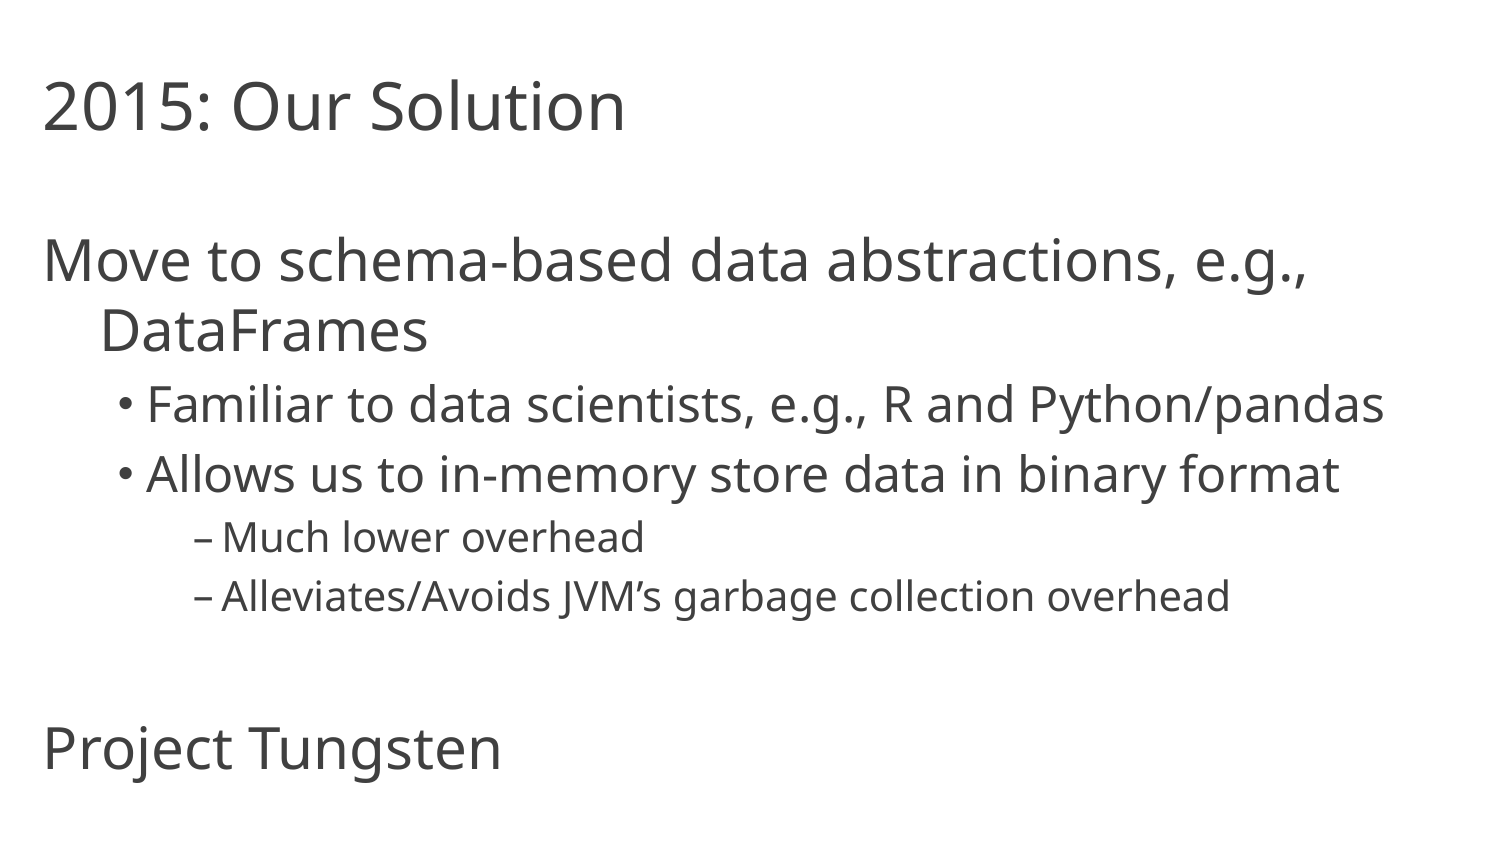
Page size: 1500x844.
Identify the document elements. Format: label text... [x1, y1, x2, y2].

title 2015: Our Solution [27, 33, 1480, 175]
list Move to schema-based data abstractions, e.g., DataFrames Familiar to data scientists, e.g., R and Python/pandas Allows us to in-memory store data in binary format Much lower overhead Alleviates/Avoids JVM’s garbage collection overhead Project Tungsten [27, 215, 1480, 773]
